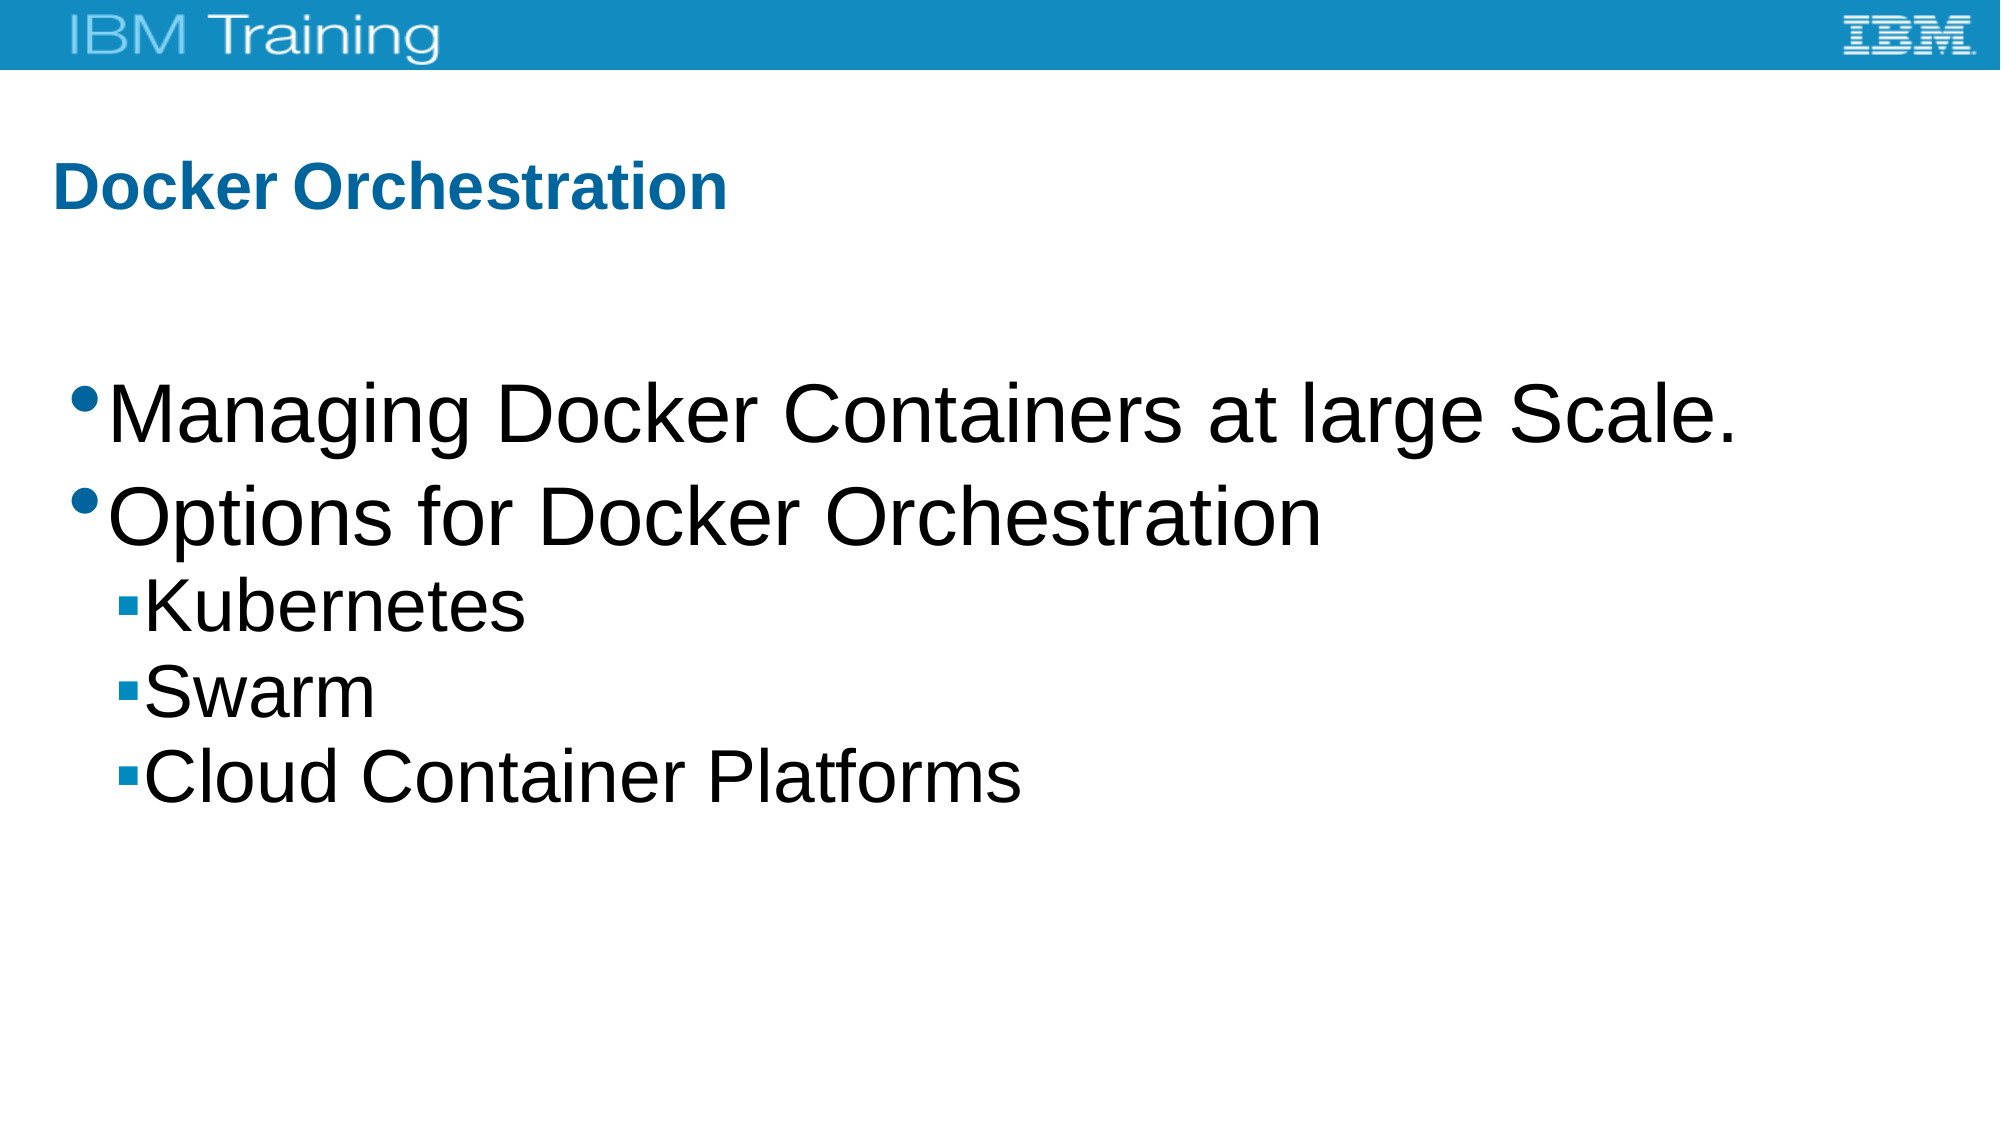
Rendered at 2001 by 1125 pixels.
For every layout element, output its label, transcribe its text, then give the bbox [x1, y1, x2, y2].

picture [0, 0, 2000, 70]
title Docker Orchestration [37, 123, 1763, 253]
list Managing Docker Containers at large Scale. Options for Docker Orchestration Kubernetes Swarm Cloud Container Platforms [53, 367, 1981, 887]
